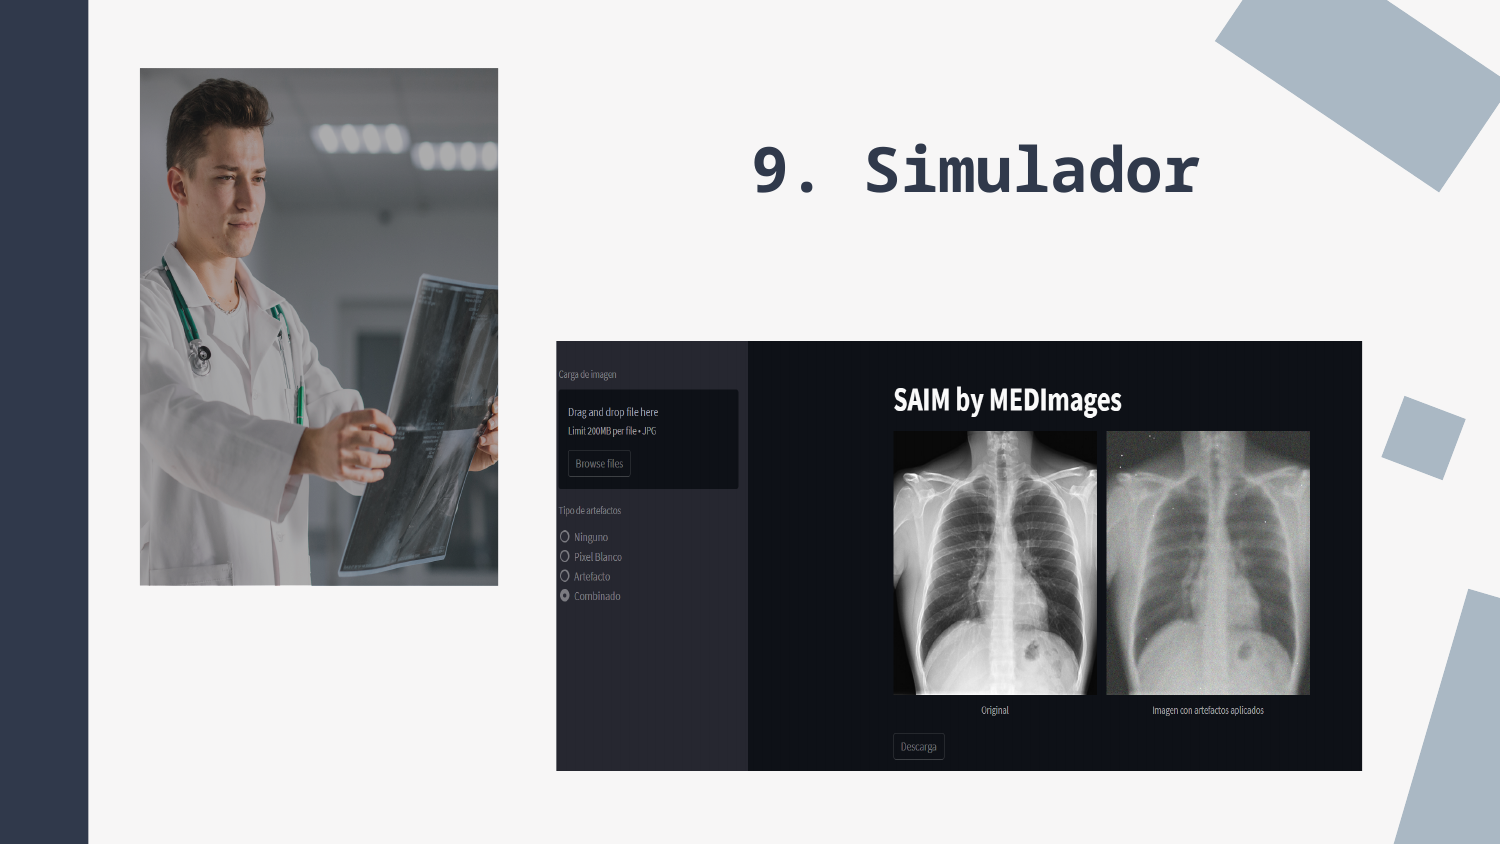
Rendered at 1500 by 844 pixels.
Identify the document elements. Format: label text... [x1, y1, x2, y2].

picture [556, 340, 1363, 771]
picture [139, 68, 499, 586]
title 9. Simulador [735, 114, 1221, 194]
